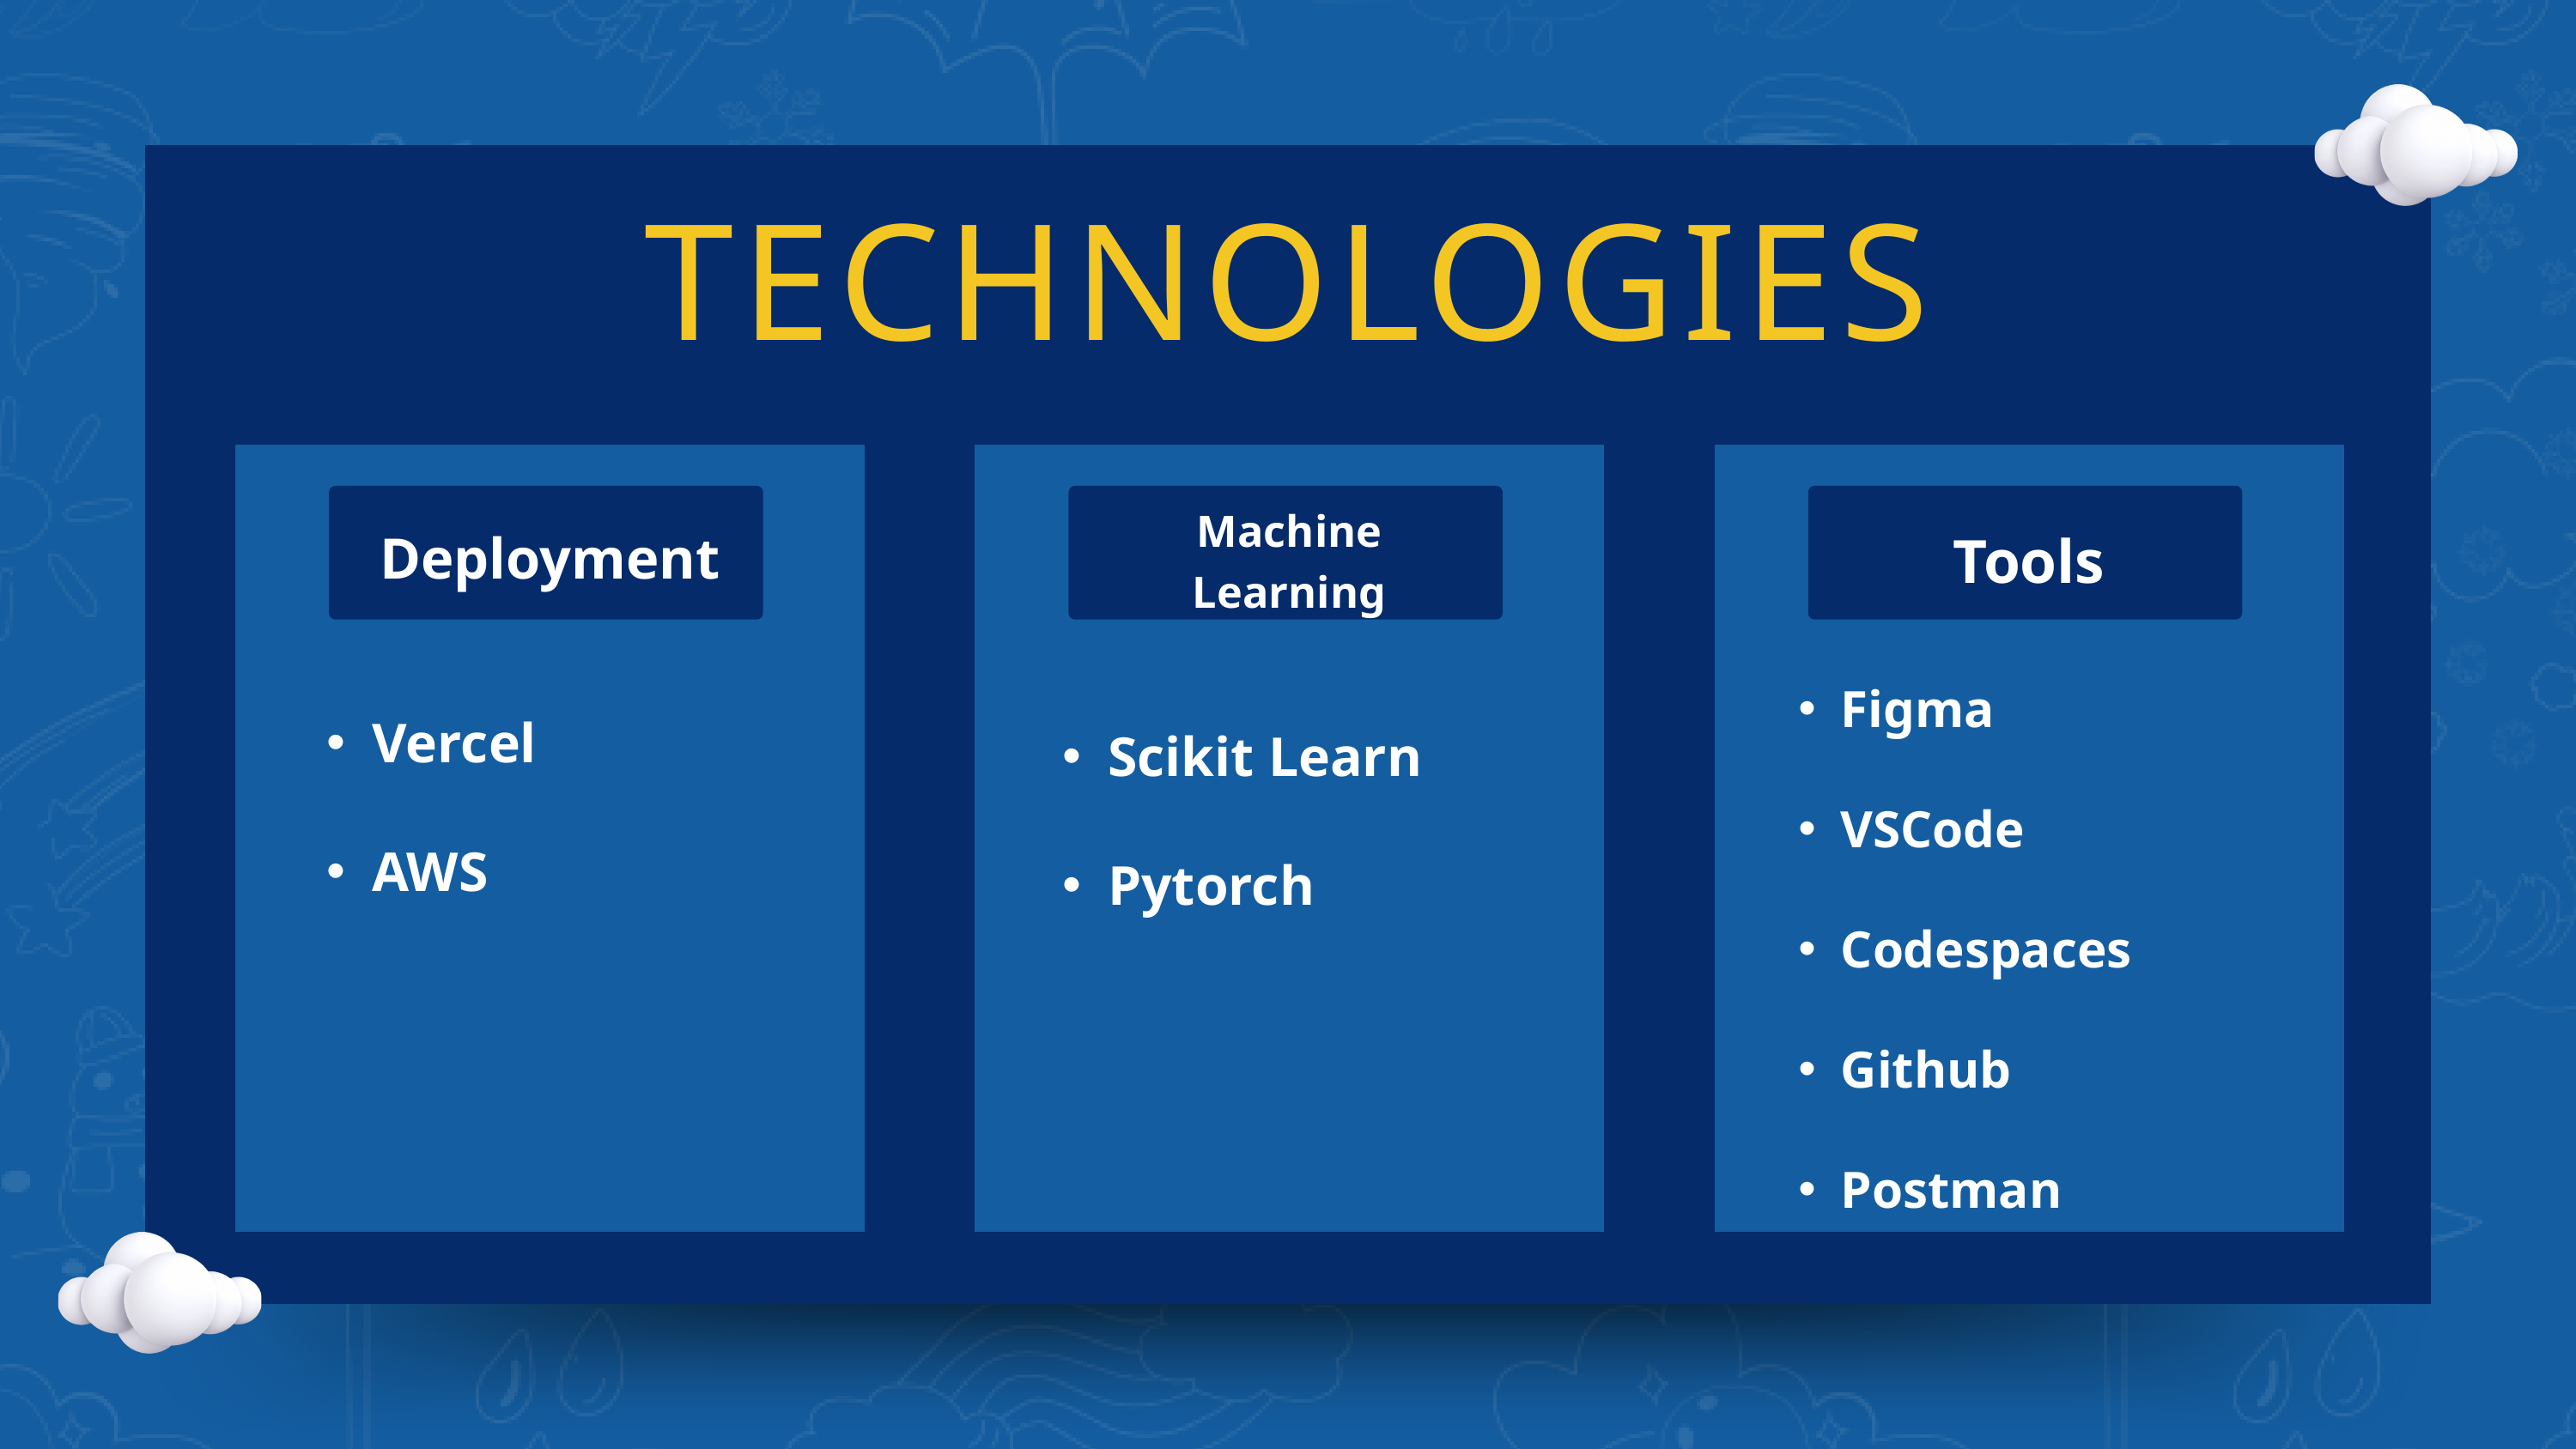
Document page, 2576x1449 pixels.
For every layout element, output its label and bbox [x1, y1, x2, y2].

text_box [1714, 444, 2344, 1233]
text_box [1068, 485, 1504, 620]
text_box [144, 144, 2432, 1441]
text_box [974, 444, 1605, 1233]
text_box [234, 444, 866, 1233]
text_box [0, 0, 2576, 1449]
